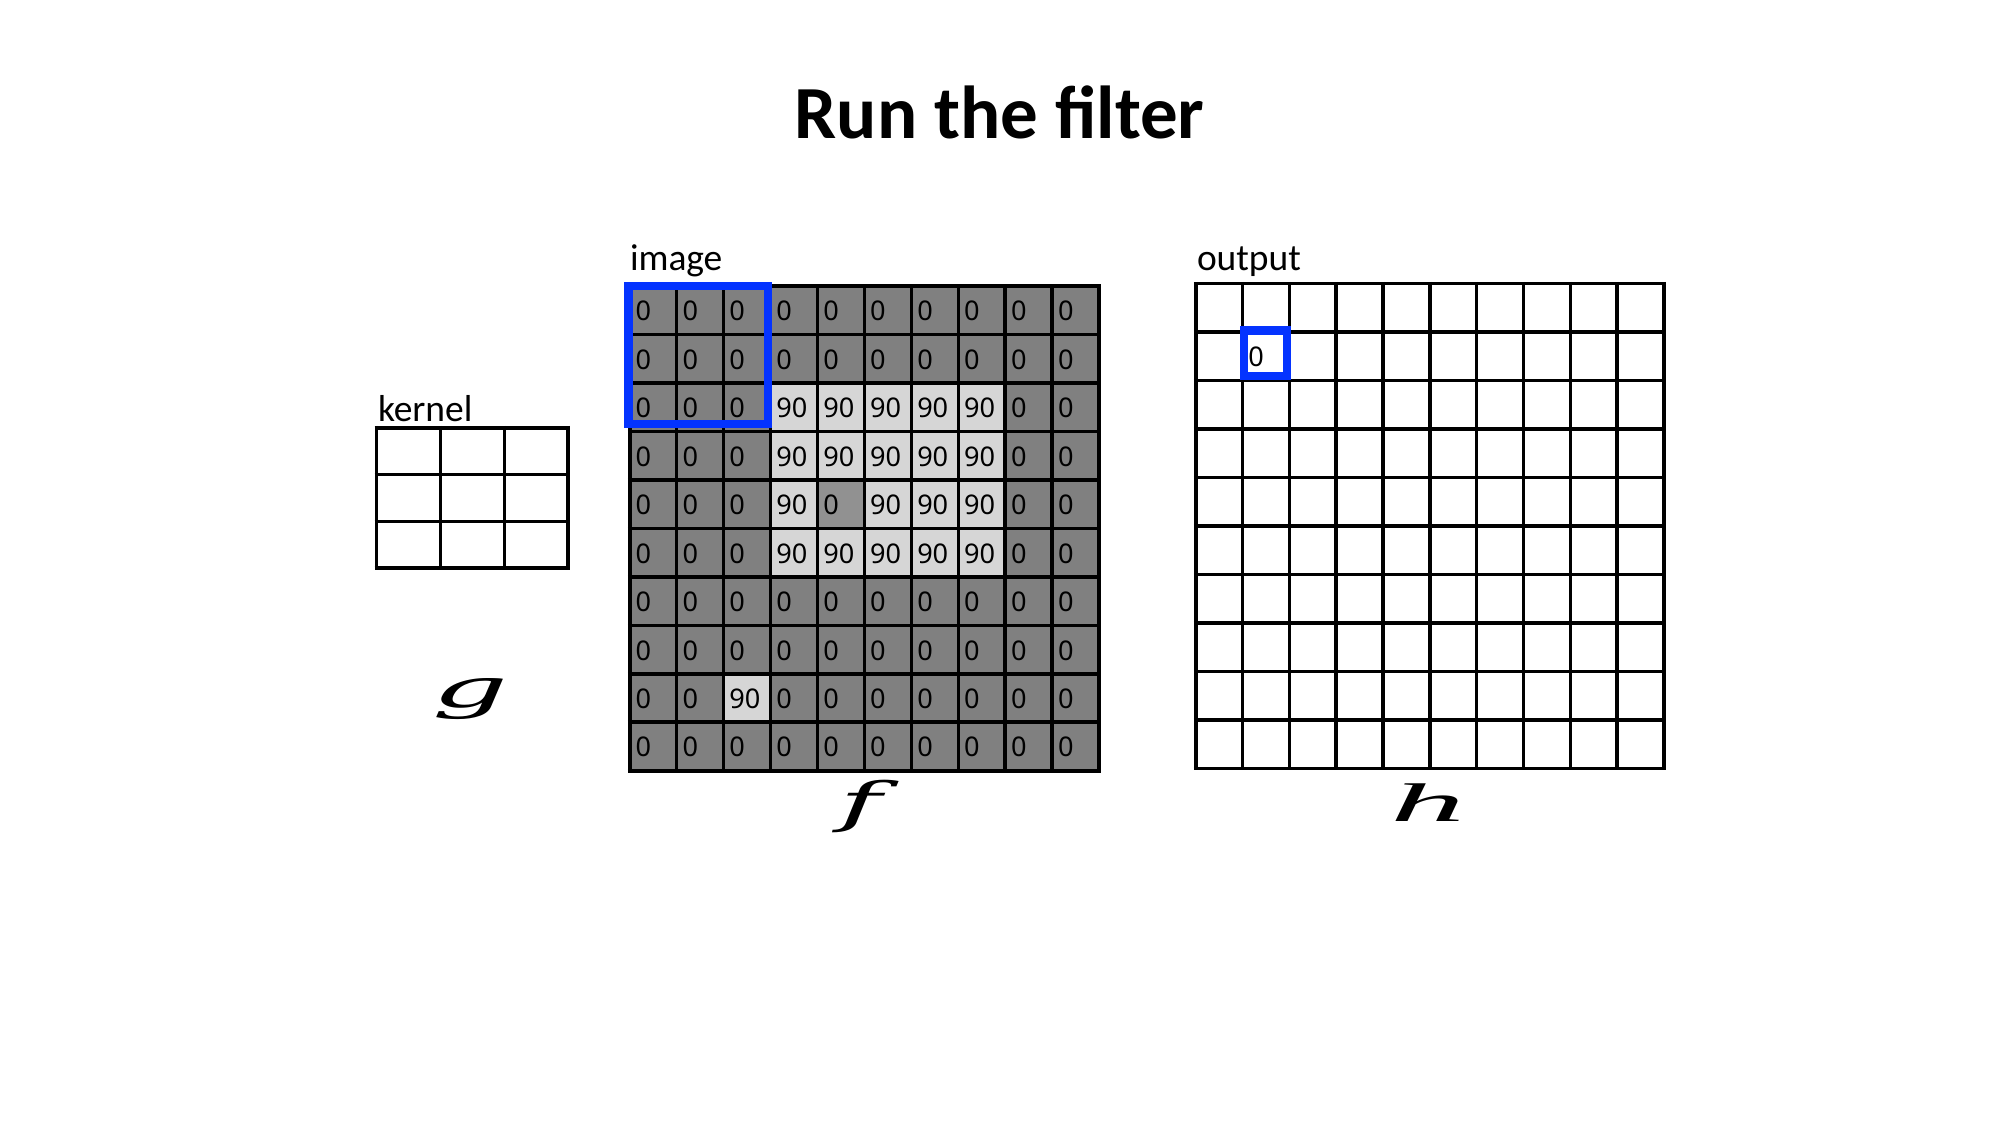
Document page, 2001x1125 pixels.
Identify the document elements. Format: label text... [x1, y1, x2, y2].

table_cell 90 [819, 385, 863, 430]
table_header [1385, 285, 1428, 330]
table_cell [1572, 334, 1615, 379]
table_cell 90 [772, 433, 816, 478]
table_header [1244, 285, 1288, 330]
table_cell [1385, 382, 1428, 427]
table_cell [1478, 334, 1522, 379]
table_cell 90 [960, 530, 1003, 575]
table_cell 0 [1054, 530, 1097, 575]
table_cell [1525, 673, 1569, 718]
table_cell [1198, 722, 1241, 767]
table_header 0 [913, 288, 957, 333]
table_header [1572, 285, 1615, 330]
table_cell 0 [913, 724, 957, 769]
table_cell 90 [866, 385, 910, 430]
table_cell [1291, 576, 1334, 621]
table_cell 90 [913, 385, 957, 430]
table_cell 0 [866, 627, 910, 672]
table_cell [1572, 576, 1615, 621]
table_cell 0 [913, 676, 957, 720]
table_cell 90 [913, 530, 957, 575]
table_cell [1432, 673, 1475, 718]
table_cell 0 [772, 724, 816, 769]
text_box [628, 285, 768, 425]
table_cell [1385, 625, 1428, 670]
table_cell [1478, 382, 1522, 427]
table_cell [1525, 576, 1569, 621]
table_cell [1198, 431, 1241, 476]
table_cell [1619, 382, 1662, 427]
table_cell 0 [913, 336, 957, 381]
table_cell 0 [725, 385, 769, 430]
text_box [1243, 330, 1287, 377]
table_cell 0 [772, 336, 816, 381]
table_cell [1525, 625, 1569, 670]
table_cell 90 [819, 433, 863, 478]
table_cell 0 [819, 724, 863, 769]
table_cell [1432, 625, 1475, 670]
table_cell 0 [819, 627, 863, 672]
table_cell [1432, 722, 1475, 767]
table_cell 0 [819, 336, 863, 381]
table_cell 0 [678, 627, 722, 672]
table_cell [1619, 625, 1662, 670]
table_cell 0 [678, 579, 722, 624]
table_cell [1478, 673, 1522, 718]
table_cell [1525, 431, 1569, 476]
table_header [1338, 285, 1381, 330]
table_cell 0 [1054, 579, 1097, 624]
table_cell [1338, 479, 1381, 524]
table_cell [1291, 722, 1334, 767]
table_cell 90 [772, 482, 816, 527]
table_cell [1572, 479, 1615, 524]
table_header 0 [960, 288, 1003, 333]
table_cell [1619, 576, 1662, 621]
table_cell 0 [632, 425, 675, 430]
table_cell [1198, 576, 1241, 621]
table_cell [1291, 479, 1334, 524]
table_header 0 [819, 288, 863, 333]
table_cell [1525, 479, 1569, 524]
table_cell [1432, 528, 1475, 573]
table_header 0 [866, 288, 910, 333]
table_cell [1338, 431, 1381, 476]
table_cell 0 [632, 724, 675, 769]
table_cell 90 [960, 433, 1003, 478]
table_cell 0 [960, 627, 1003, 672]
table_cell 90 [772, 385, 816, 430]
table_cell 0 [960, 336, 1003, 381]
table_cell 0 [632, 676, 675, 720]
table_cell [1385, 334, 1428, 379]
table_cell 0 [678, 482, 722, 527]
table_header [1291, 285, 1334, 330]
table_cell [1198, 334, 1241, 379]
table_cell [1478, 479, 1522, 524]
table_cell 0 [913, 579, 957, 624]
table_cell [1619, 334, 1662, 379]
table_cell 0 [632, 627, 675, 672]
table_cell 90 [866, 433, 910, 478]
table_cell 90 [725, 676, 769, 720]
table_cell [1385, 431, 1428, 476]
table_cell [1291, 625, 1334, 670]
table_cell [1198, 528, 1241, 573]
table_cell 0 [632, 433, 675, 478]
table_cell [1338, 576, 1381, 621]
table_cell [1244, 722, 1288, 767]
table_cell 0 [725, 579, 769, 624]
table_cell [1572, 673, 1615, 718]
table_cell 90 [866, 530, 910, 575]
table_cell [1198, 382, 1241, 427]
table_cell [1478, 528, 1522, 573]
table_cell 0 [678, 676, 722, 720]
table_cell [1244, 382, 1288, 427]
table_cell [1291, 673, 1334, 718]
table_cell 0 [725, 433, 769, 478]
table_cell 90 [960, 385, 1003, 430]
table_cell 0 [725, 724, 769, 769]
table_cell [1338, 528, 1381, 573]
table_cell [1338, 382, 1381, 427]
table_cell 0 [866, 676, 910, 720]
table_cell 0 [1007, 627, 1050, 672]
table_cell [1432, 431, 1475, 476]
table_cell 0 [1007, 336, 1050, 381]
table_cell [1432, 382, 1475, 427]
table_cell 0 [866, 579, 910, 624]
table_cell [1572, 625, 1615, 670]
table_cell 0 [819, 579, 863, 624]
table_cell 0 [772, 579, 816, 624]
table_cell 0 [772, 676, 816, 720]
table_cell 0 [1054, 627, 1097, 672]
table_cell 0 [632, 482, 675, 527]
table_cell [1385, 479, 1428, 524]
table_cell 0 [1007, 482, 1050, 527]
table_cell [1338, 334, 1381, 379]
table_cell [1291, 528, 1334, 573]
table_cell 0 [866, 336, 910, 381]
table_cell 0 [1054, 336, 1097, 381]
text_box kernel [378, 383, 473, 426]
table_cell 0 [1007, 433, 1050, 478]
table_cell 0 [725, 482, 769, 527]
table_cell [1244, 625, 1288, 670]
table_cell 0 [1054, 482, 1097, 527]
table_cell [1244, 431, 1288, 476]
table_cell [1432, 334, 1475, 379]
text_box image [629, 232, 723, 278]
table_cell 0 [678, 425, 722, 430]
table_cell [1525, 528, 1569, 573]
text_box output [1196, 232, 1302, 278]
table_cell [1244, 528, 1288, 573]
table_cell [1432, 576, 1475, 621]
table_cell 0 [1054, 385, 1097, 430]
title Run the filter [0, 0, 2000, 218]
table_cell [1198, 673, 1241, 718]
table_cell [1619, 722, 1662, 767]
table_cell 0 [960, 579, 1003, 624]
table_cell [1525, 722, 1569, 767]
table_cell 0 [678, 530, 722, 575]
table_cell [1385, 528, 1428, 573]
table_cell 0 [1007, 530, 1050, 575]
table_cell 0 [772, 627, 816, 672]
table_cell [1525, 382, 1569, 427]
table_cell [1478, 431, 1522, 476]
table_cell 0 [725, 530, 769, 575]
table_cell [1478, 722, 1522, 767]
table_cell 0 [1054, 724, 1097, 769]
table_cell 90 [866, 482, 910, 527]
table_cell 0 [1054, 433, 1097, 478]
table_header 0 [772, 288, 816, 333]
table_header 0 [1054, 288, 1097, 333]
table_cell [1291, 382, 1334, 427]
table_header [1432, 285, 1475, 330]
table_cell [1619, 673, 1662, 718]
table_header 0 [1007, 288, 1050, 333]
table_cell [1244, 576, 1288, 621]
table_cell 0 [1007, 724, 1050, 769]
table_header [1619, 285, 1662, 330]
table_cell [1385, 576, 1428, 621]
table_cell 90 [913, 433, 957, 478]
table_cell 90 [772, 530, 816, 575]
table_cell [1338, 673, 1381, 718]
table_cell 0 [632, 579, 675, 624]
table_cell [1385, 673, 1428, 718]
table_cell [1291, 334, 1334, 379]
table_cell 0 [1054, 676, 1097, 720]
table_cell [1244, 673, 1288, 718]
table_cell [1385, 722, 1428, 767]
table_cell [1338, 722, 1381, 767]
table_cell [1525, 334, 1569, 379]
table_cell [1619, 528, 1662, 573]
table_cell [1338, 625, 1381, 670]
table_cell [1291, 431, 1334, 476]
table_cell 0 [678, 433, 722, 478]
table_cell 0 [725, 627, 769, 672]
table_cell 0 [866, 724, 910, 769]
table_header [1198, 285, 1241, 330]
table_cell 0 [1007, 676, 1050, 720]
table_cell [1432, 479, 1475, 524]
table_cell 0 [632, 530, 675, 575]
table_cell [1478, 576, 1522, 621]
table_cell [1572, 431, 1615, 476]
table_header [1478, 285, 1522, 330]
table_cell 0 [1007, 385, 1050, 430]
table_cell 90 [960, 482, 1003, 527]
table_cell 0 [678, 724, 722, 769]
table_cell [1619, 479, 1662, 524]
table_cell 0 [960, 676, 1003, 720]
table_cell [1572, 382, 1615, 427]
table_cell [1572, 528, 1615, 573]
table_cell [1198, 625, 1241, 670]
table_cell [1478, 625, 1522, 670]
table_cell 90 [819, 530, 863, 575]
table_cell 0 [819, 482, 863, 527]
table_cell 0 [960, 724, 1003, 769]
table_cell 0 [1007, 579, 1050, 624]
table_cell [1572, 722, 1615, 767]
table_cell [1244, 479, 1288, 524]
table_header [1525, 285, 1569, 330]
table_cell 0 [819, 676, 863, 720]
table_cell [1619, 431, 1662, 476]
table_cell [1198, 479, 1241, 524]
table_cell 0 [913, 627, 957, 672]
table_cell 90 [913, 482, 957, 527]
